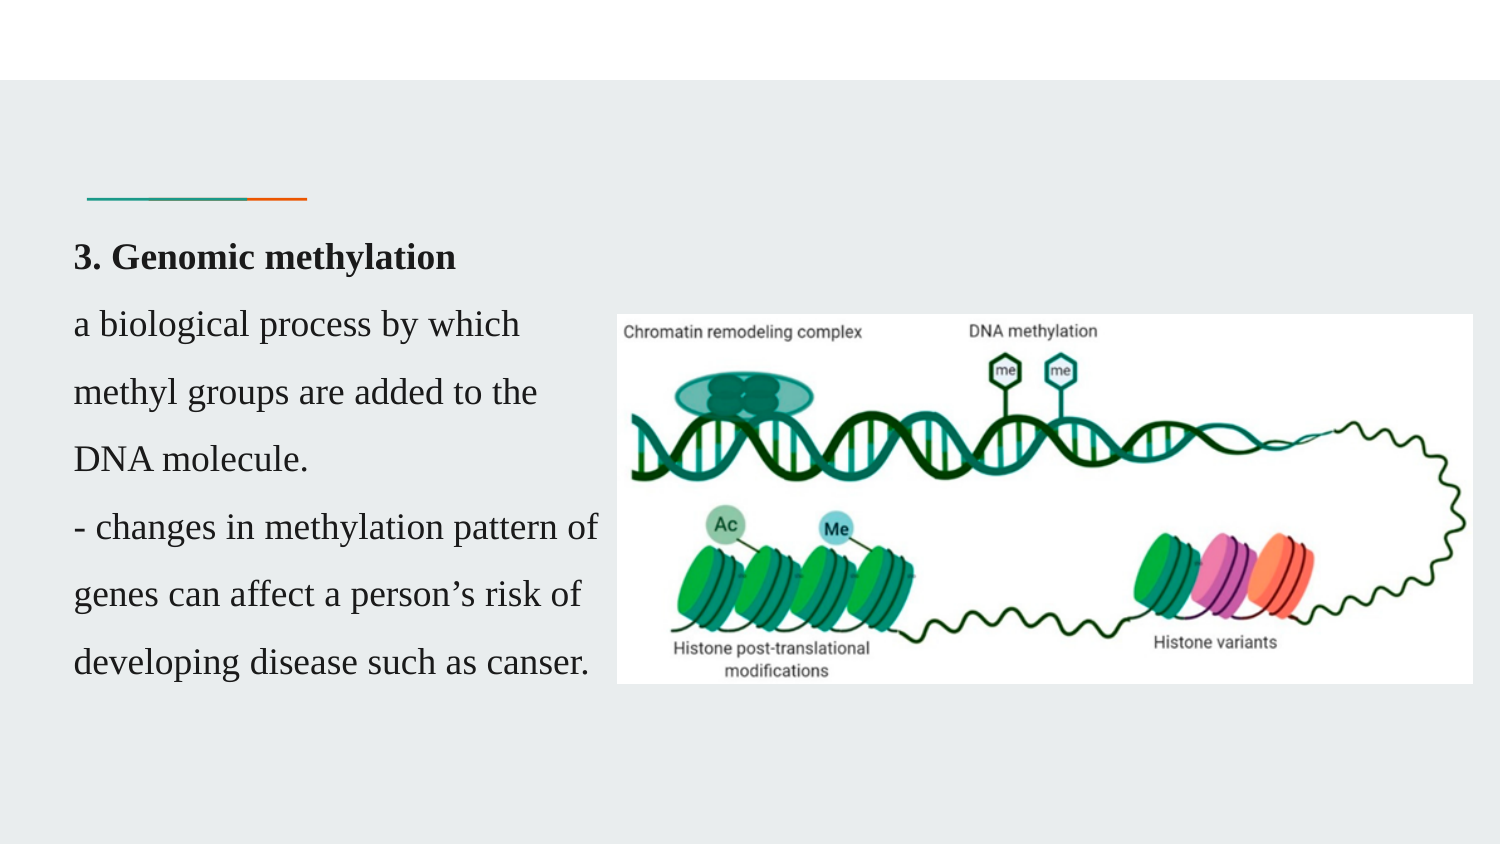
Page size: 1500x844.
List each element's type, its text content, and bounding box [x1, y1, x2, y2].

title 3. Genomic methylation a biological process by which methyl groups are added to the DNA molecule. - changes in methylation pattern of genes can affect a person’s risk of developing disease such as canser. [58, 216, 618, 844]
picture [617, 314, 1473, 684]
